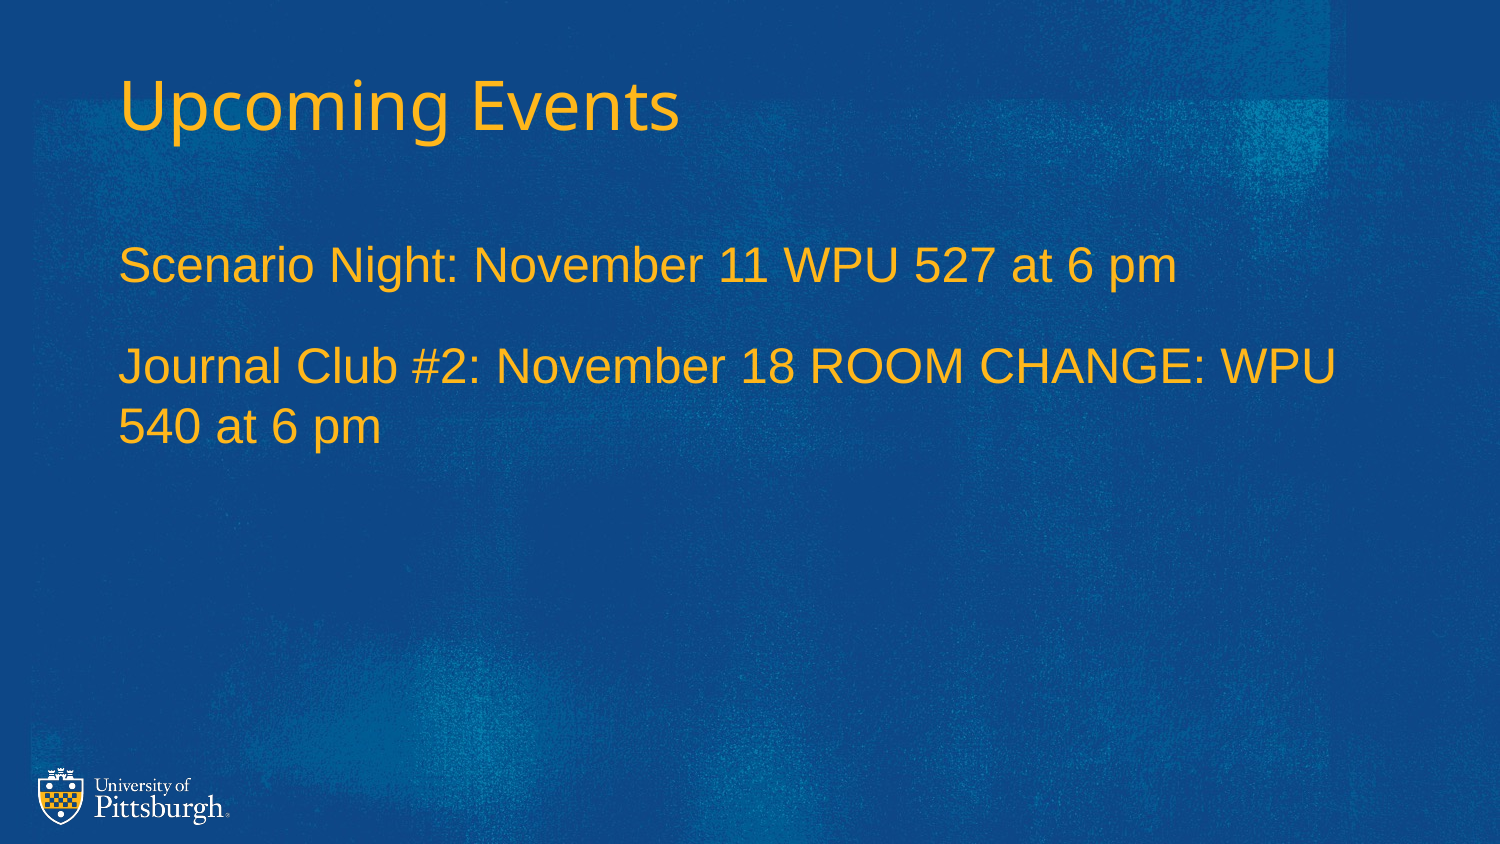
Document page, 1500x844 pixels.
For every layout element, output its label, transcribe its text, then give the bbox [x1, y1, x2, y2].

list Scenario Night: November 11 WPU 527 at 6 pm Journal Club #2: November 18 ROOM CHANGE: WPU 540 at 6 pm [103, 224, 1397, 760]
picture [0, 0, 1500, 844]
title Upcoming Events [103, 63, 1397, 208]
